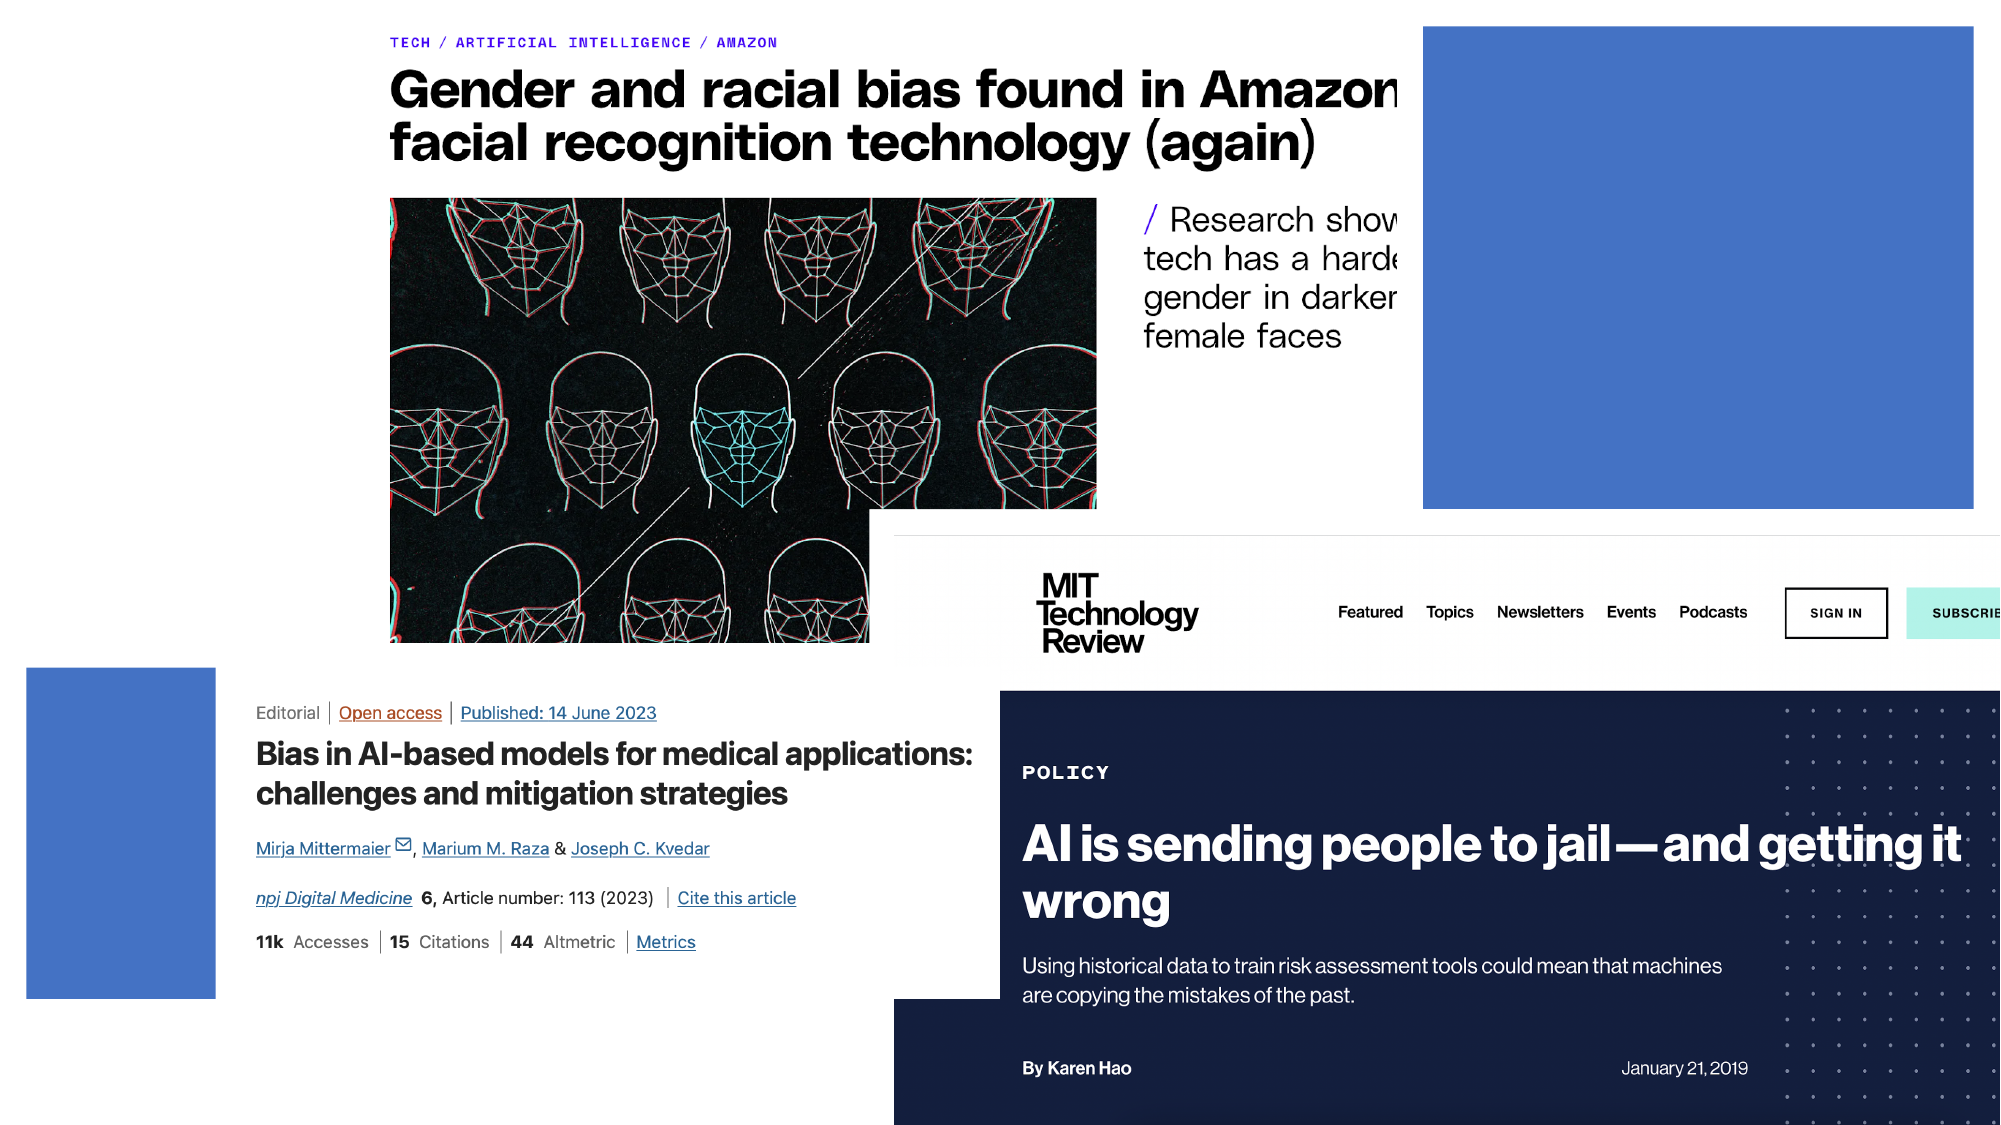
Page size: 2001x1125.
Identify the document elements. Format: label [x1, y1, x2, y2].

text_box [26, 667, 214, 999]
text_box [1423, 26, 1974, 509]
picture [215, 0, 2000, 1125]
